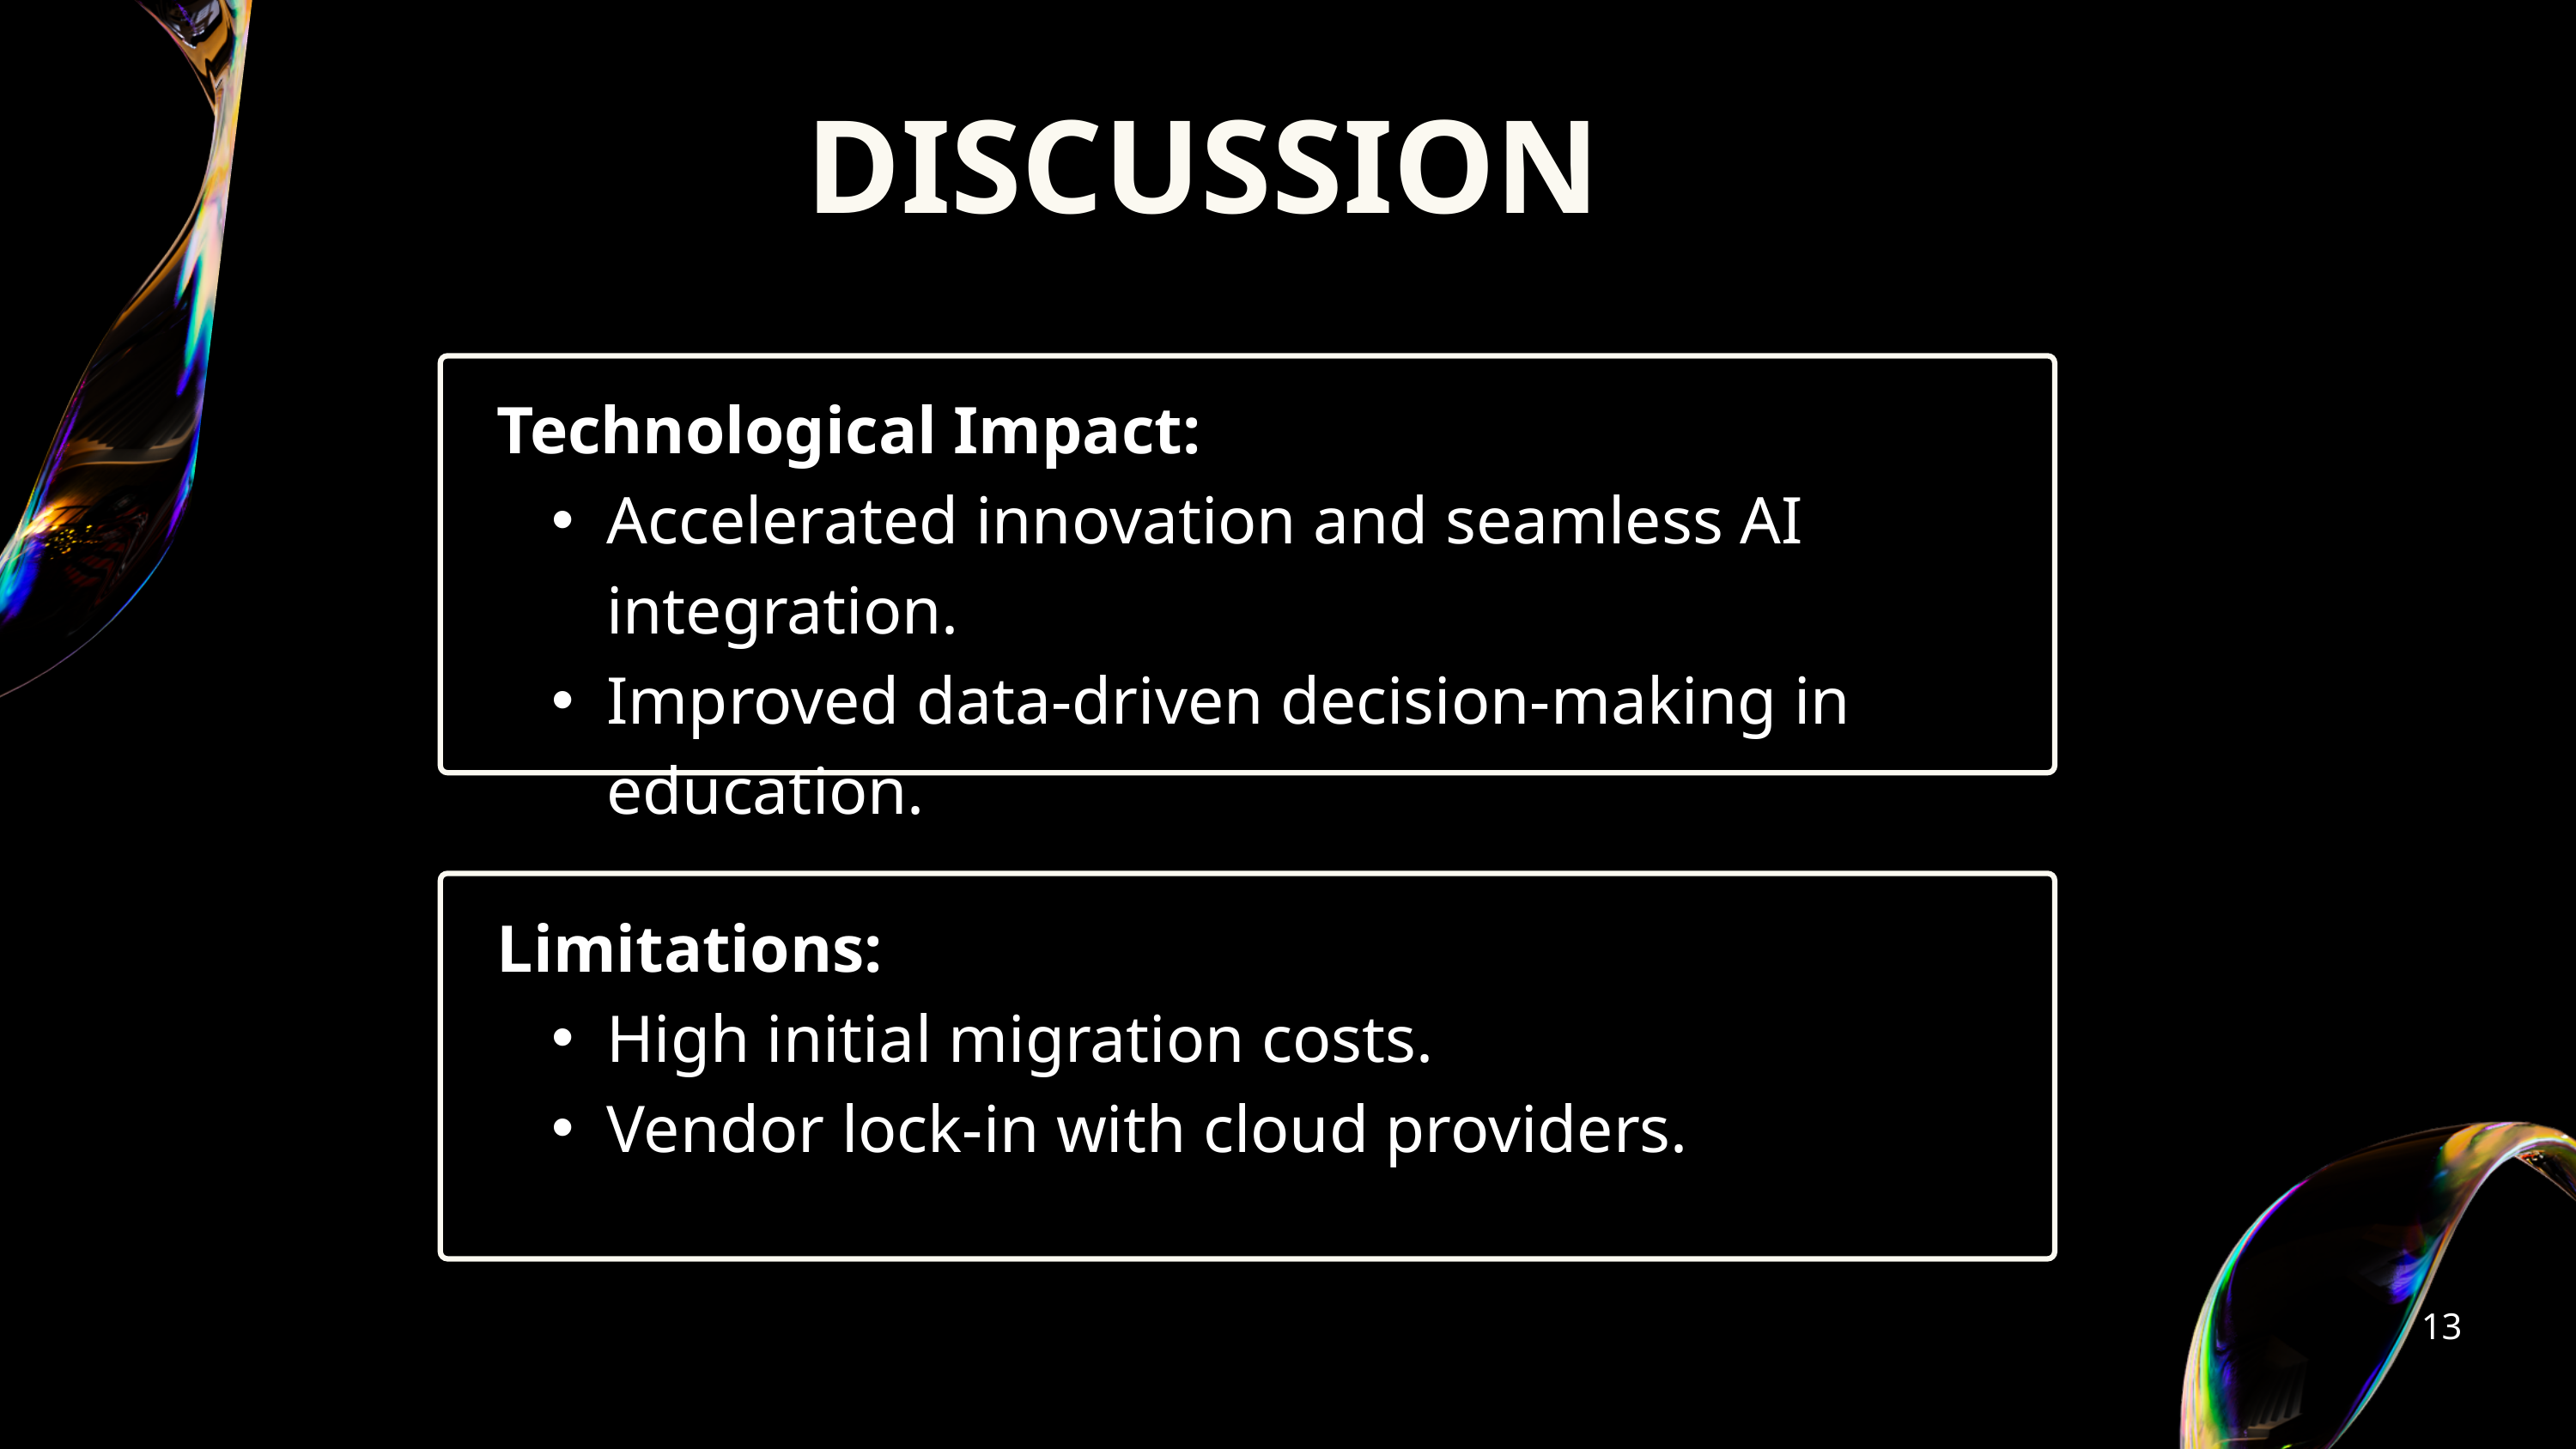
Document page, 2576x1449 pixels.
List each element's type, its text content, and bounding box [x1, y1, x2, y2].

text_box DISCUSSION [552, 97, 1854, 239]
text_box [440, 355, 2056, 773]
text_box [440, 873, 2056, 1259]
text_box [0, 0, 252, 740]
text_box 13 [2421, 1296, 2463, 1348]
text_box Technological Impact: Accelerated innovation and seamless AI integration. Improved data-driven decision-making in education. [496, 783, 1997, 870]
text_box [2139, 1112, 2576, 1449]
